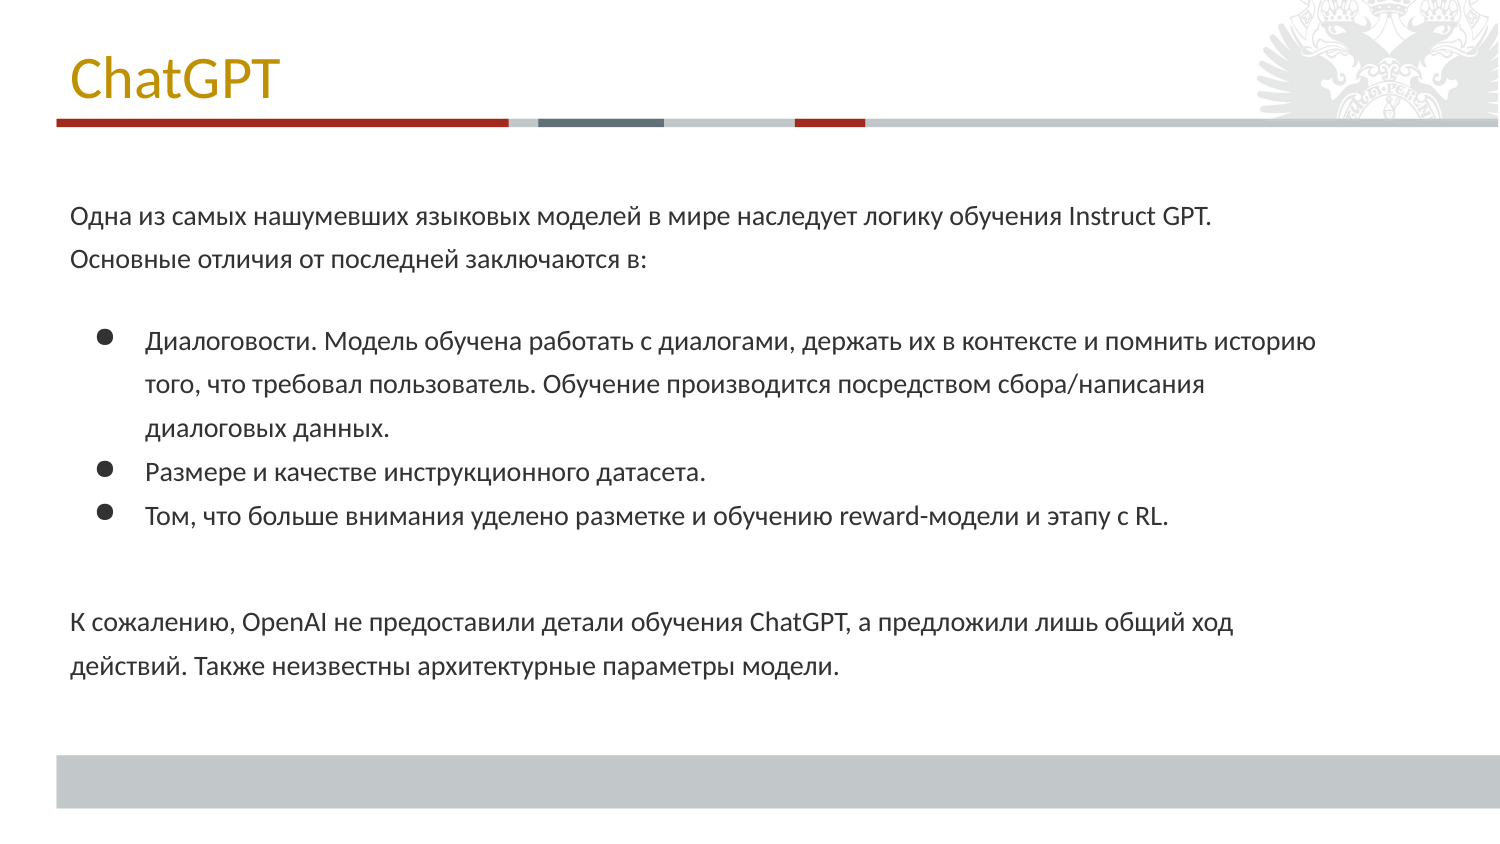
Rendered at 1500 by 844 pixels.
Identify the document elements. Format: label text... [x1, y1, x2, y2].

text_box ChatGPT [55, 22, 552, 121]
text_box Одна из самых нашумевших языковых моделей в мире наследует логику обучения Instruct GPT. Основные отличия от последней заключаются в: Диалоговости. Модель обучена работать с диалогами, держать их в контексте и помнить историю того, что требовал пользователь. Обучение производится посредством сбора/написания диалоговых данных. Размере и качестве инструкционного датасета. Том, что больше внимания уделено разметке и обучению reward-модели и этапу с RL. К сожалению, OpenAI не предоставили детали обучения ChatGPT, а предложили лишь общий ход действий. Также неизвестны архитектурные параметры модели. [55, 171, 1345, 697]
picture [0, 0, 1500, 844]
